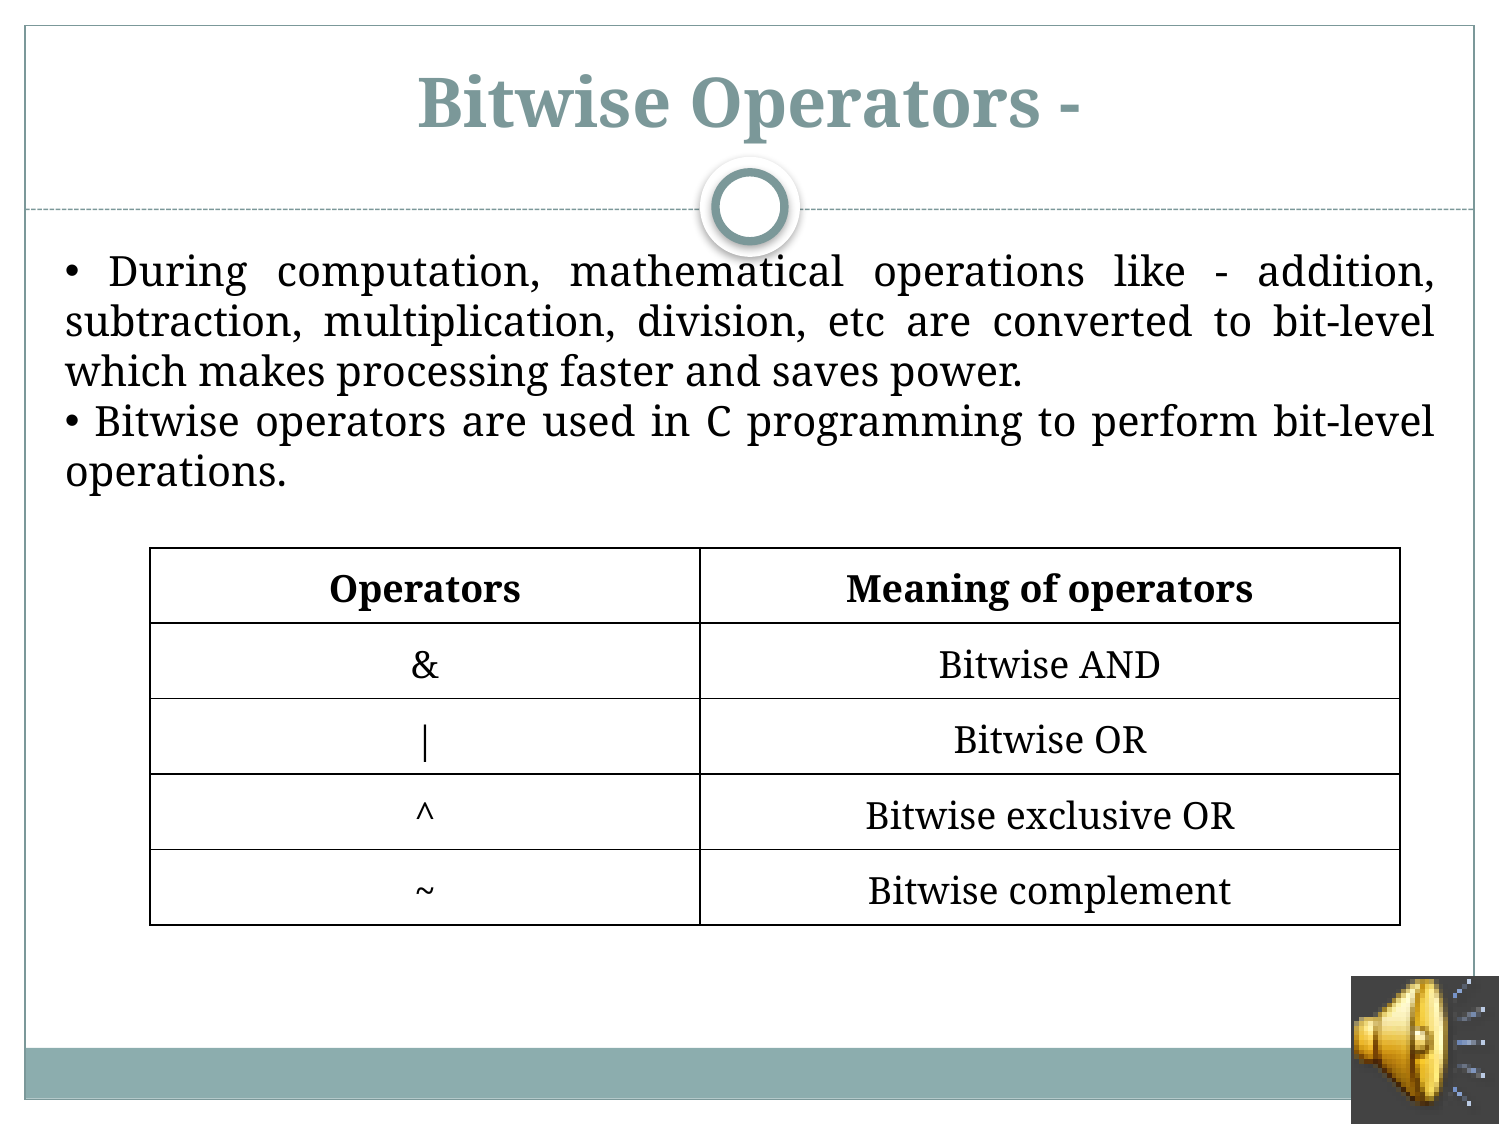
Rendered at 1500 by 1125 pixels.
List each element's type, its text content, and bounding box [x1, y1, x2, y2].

table_cell & [151, 624, 699, 698]
table_cell ~ [151, 850, 699, 924]
table_cell | [151, 699, 699, 773]
table_cell Bitwise complement [701, 850, 1399, 924]
table_header Meaning of operators [701, 549, 1399, 622]
title Bitwise Operators - [49, 37, 1450, 162]
table_cell ^ [151, 775, 699, 849]
table_cell Bitwise exclusive OR [701, 775, 1399, 849]
picture [1349, 974, 1500, 1125]
table_cell Bitwise AND [701, 624, 1399, 698]
table_header Operators [151, 549, 699, 622]
text_box During computation, mathematical operations like - addition, subtraction, multiplication, division, etc are converted to bit-level which makes processing faster and saves power. Bitwise operators are used in C programming to perform bit-level operations. [50, 237, 1450, 503]
table_cell Bitwise OR [701, 699, 1399, 773]
